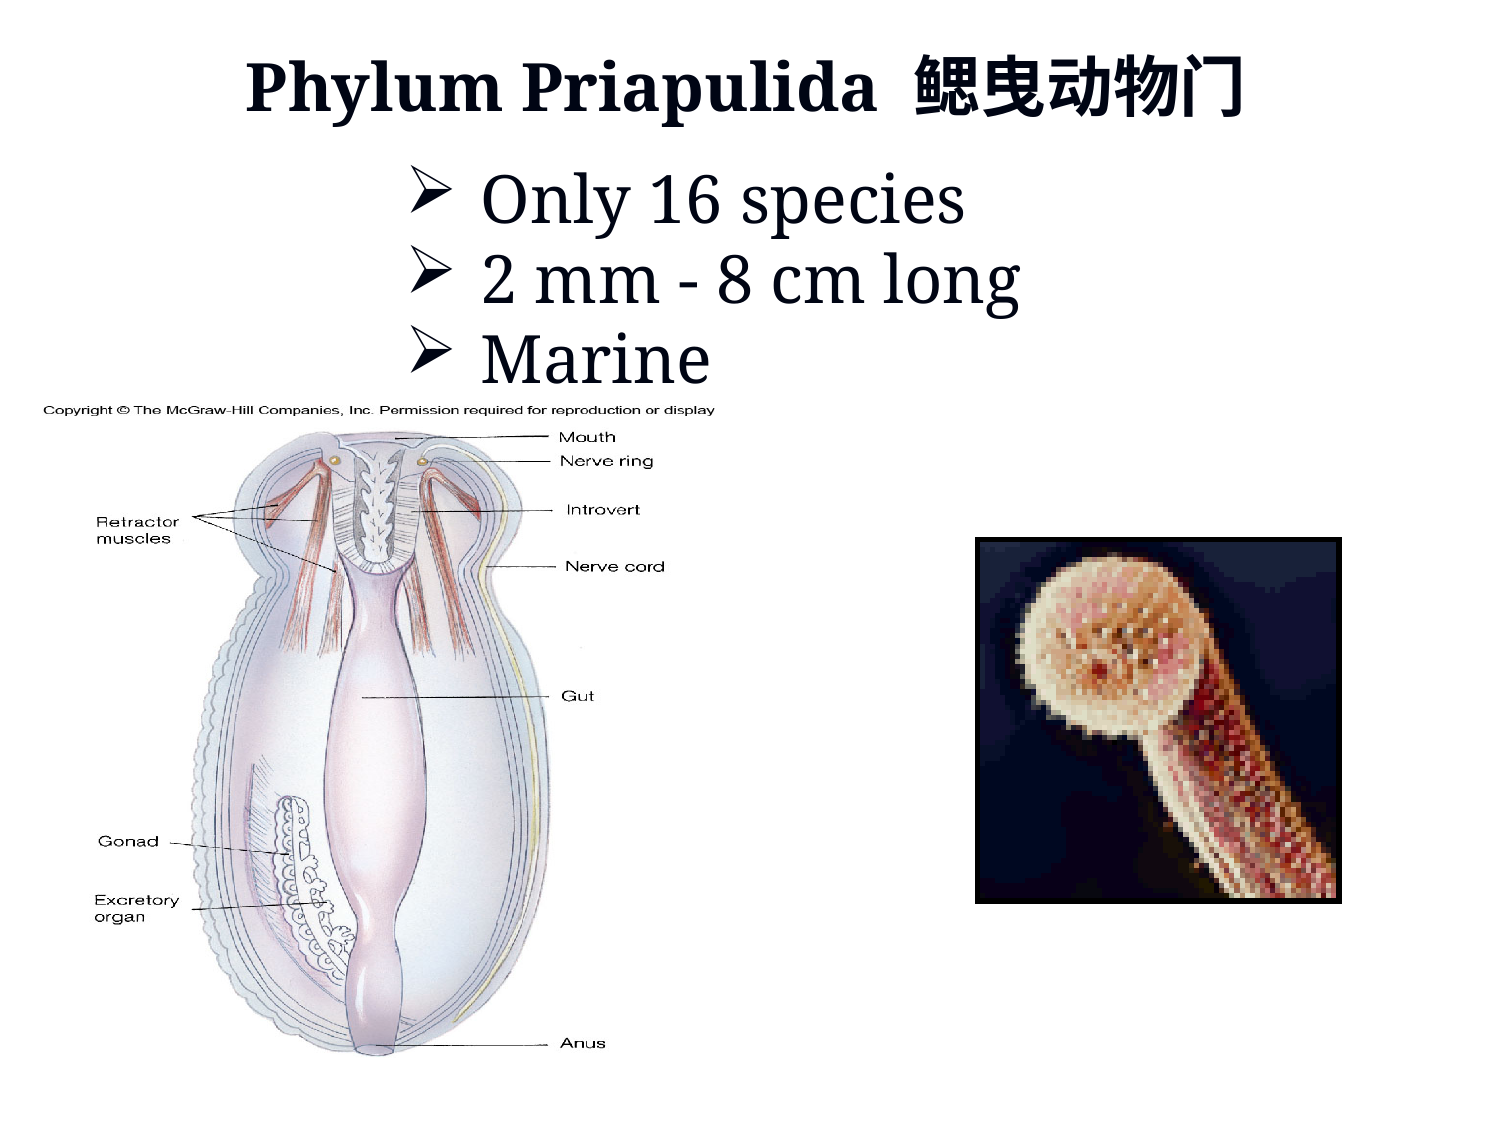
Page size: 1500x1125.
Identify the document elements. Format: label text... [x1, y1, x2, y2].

text_box Only 16 species 2 mm - 8 cm long Marine [390, 149, 1037, 405]
text_box Phylum Priapulida 鳃曳动物门 [231, 37, 1262, 133]
picture [974, 537, 1342, 904]
picture [42, 405, 716, 1058]
